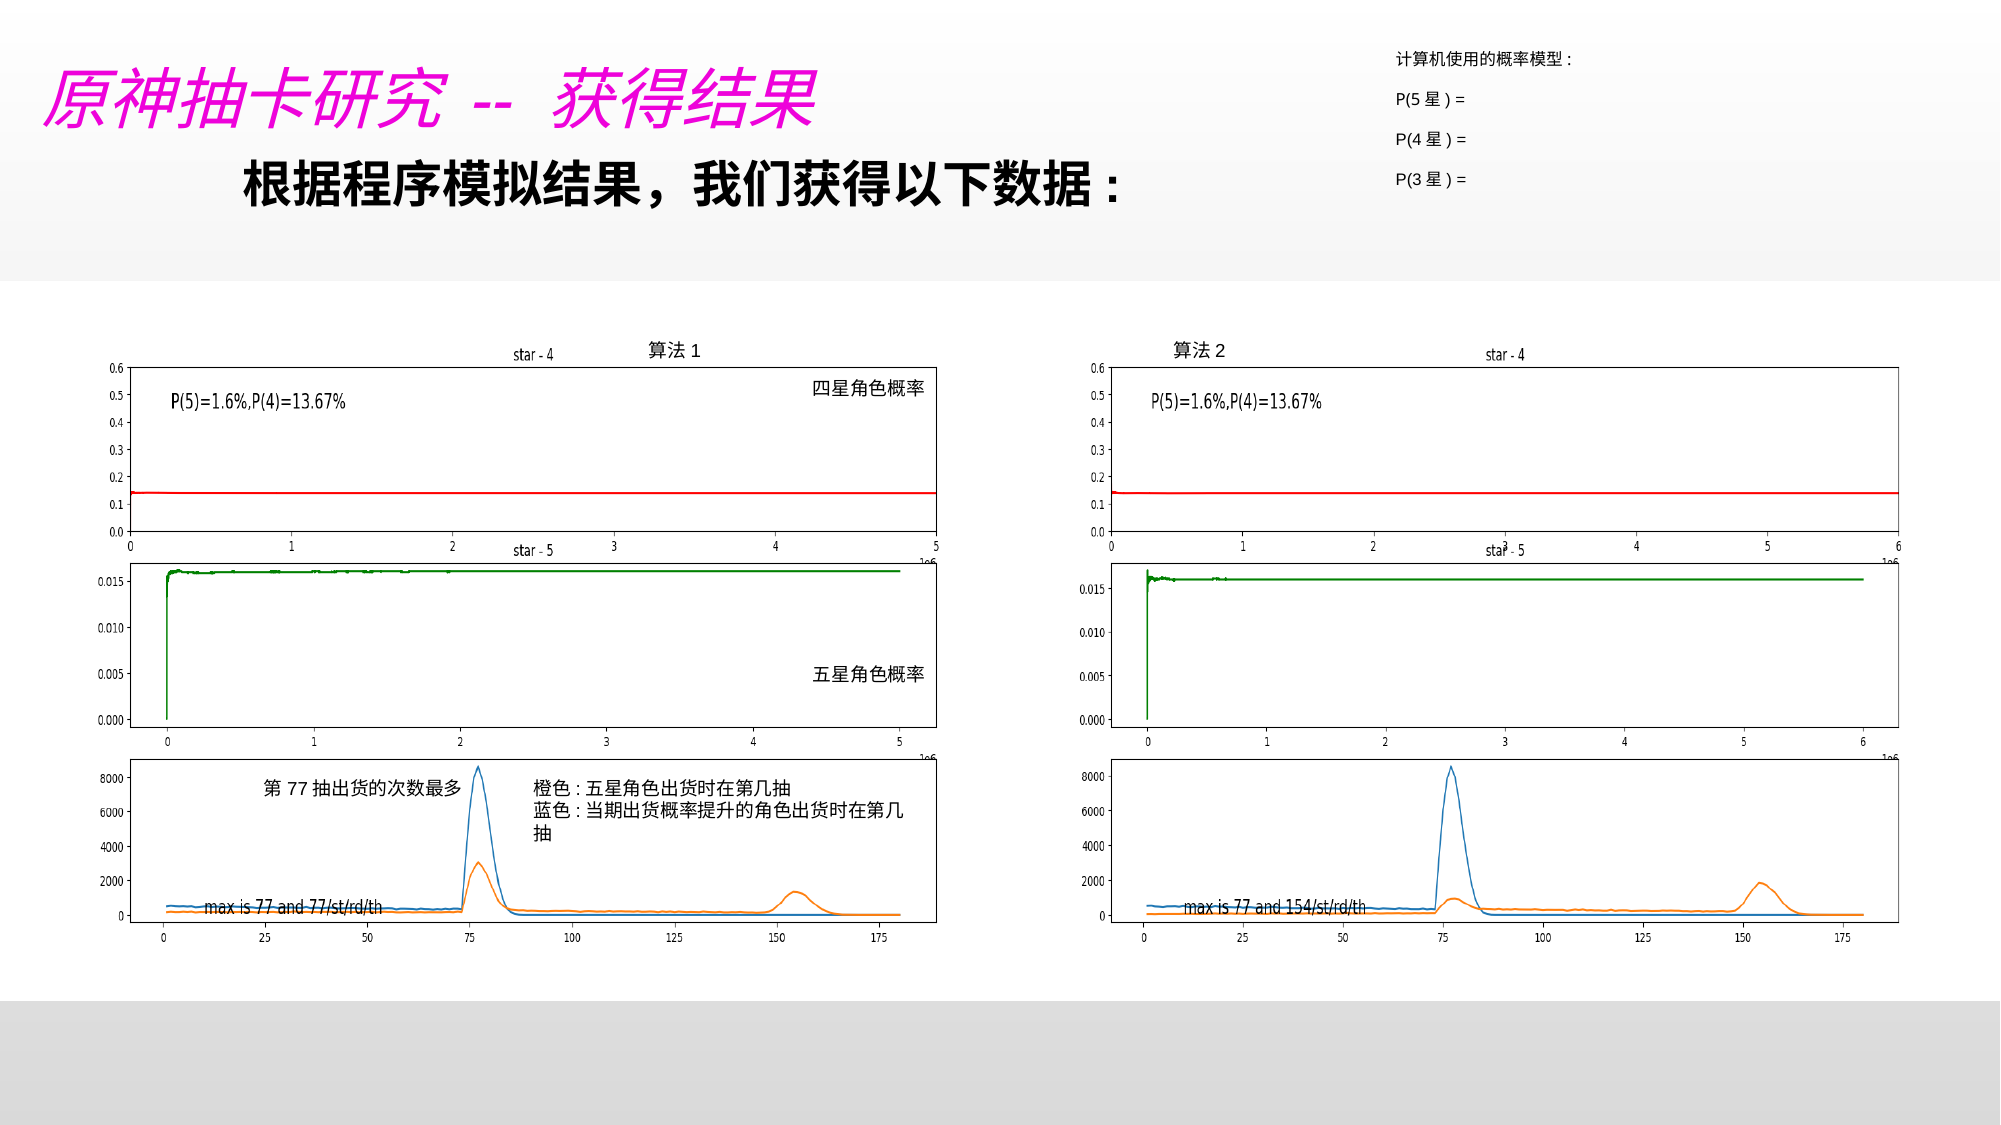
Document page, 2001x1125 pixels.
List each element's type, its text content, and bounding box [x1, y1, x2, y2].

text_box 根据程序模拟结果，我们获得以下数据: [148, 145, 1882, 220]
text_box 原神抽卡研究 -- 获得结果 [26, 49, 934, 144]
picture [0, 281, 2000, 1001]
